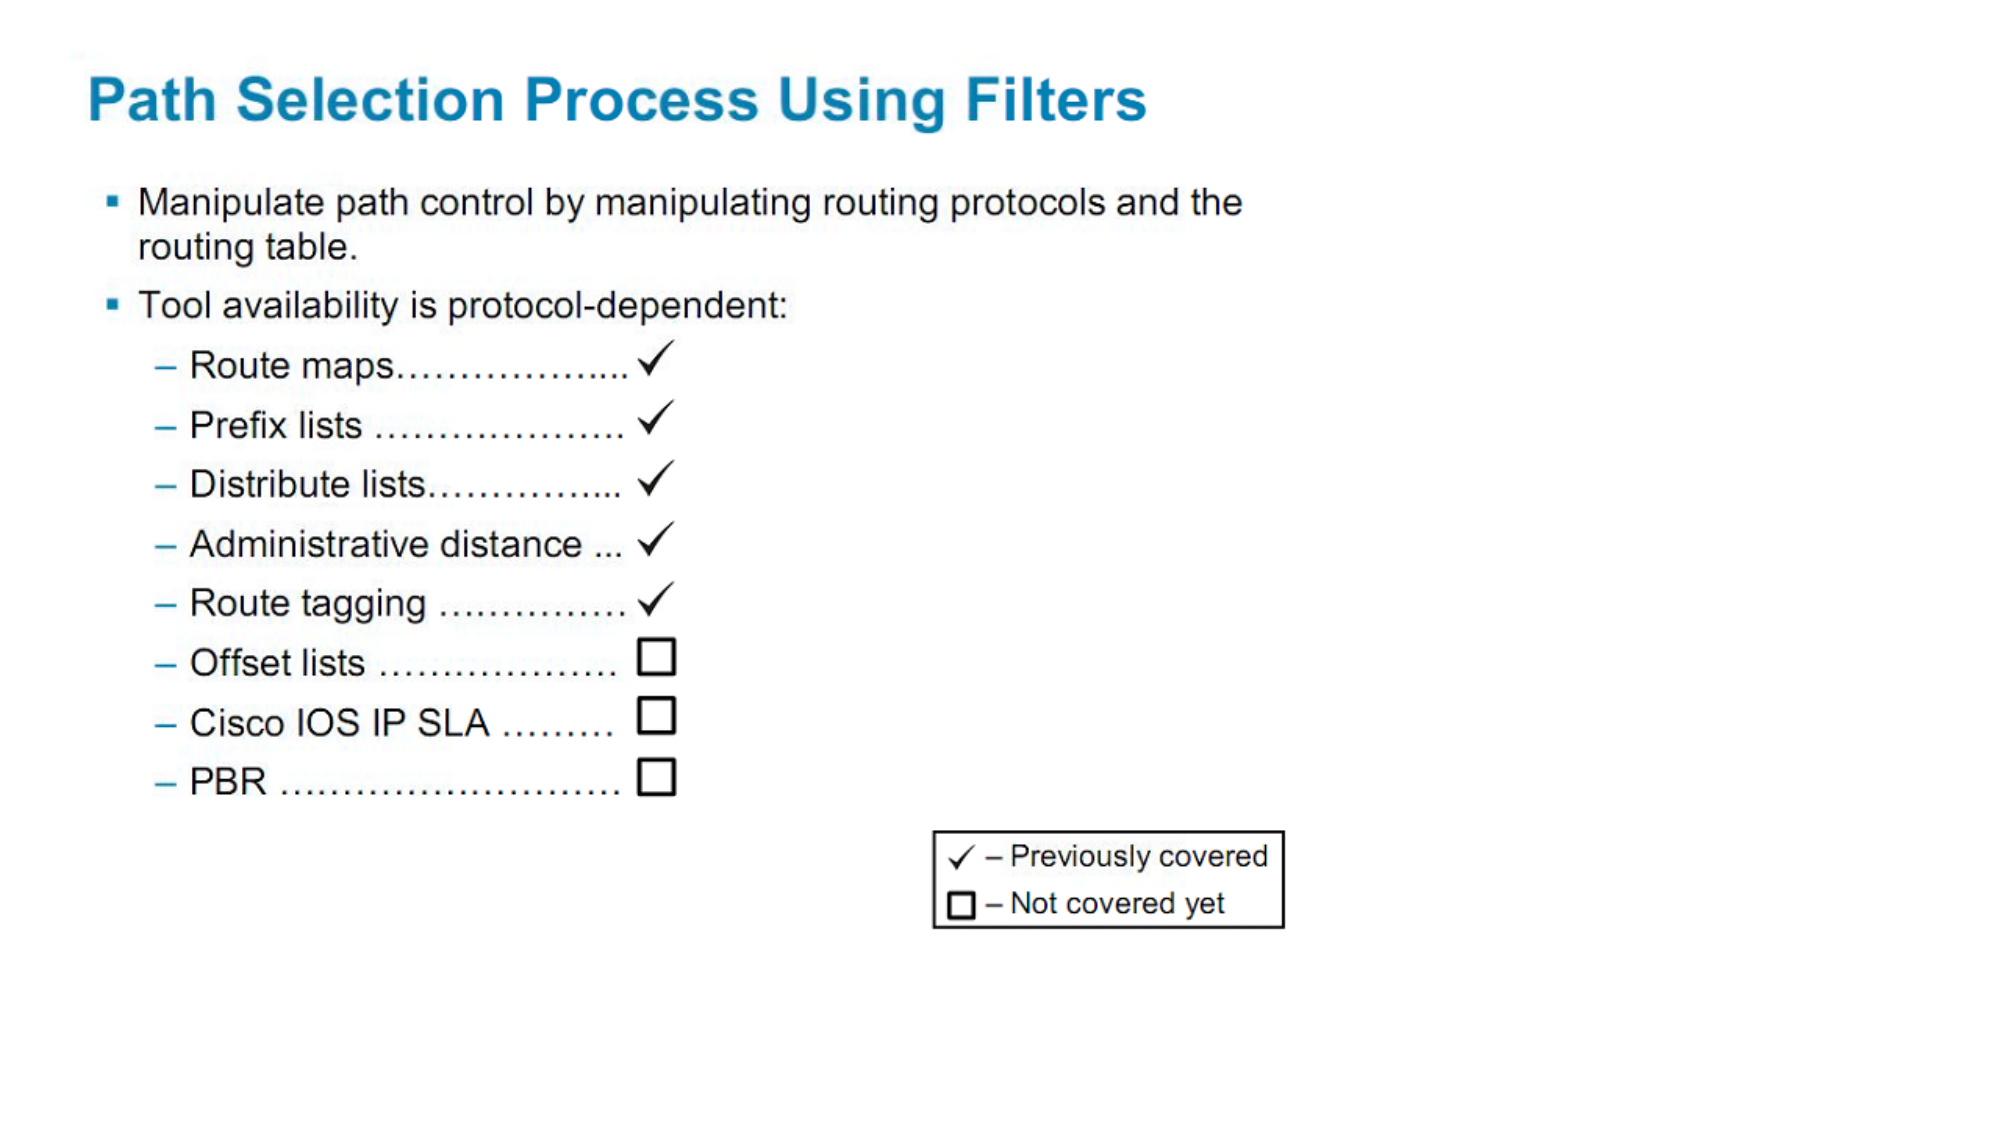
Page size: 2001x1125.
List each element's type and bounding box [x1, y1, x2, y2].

picture [49, 51, 1290, 932]
